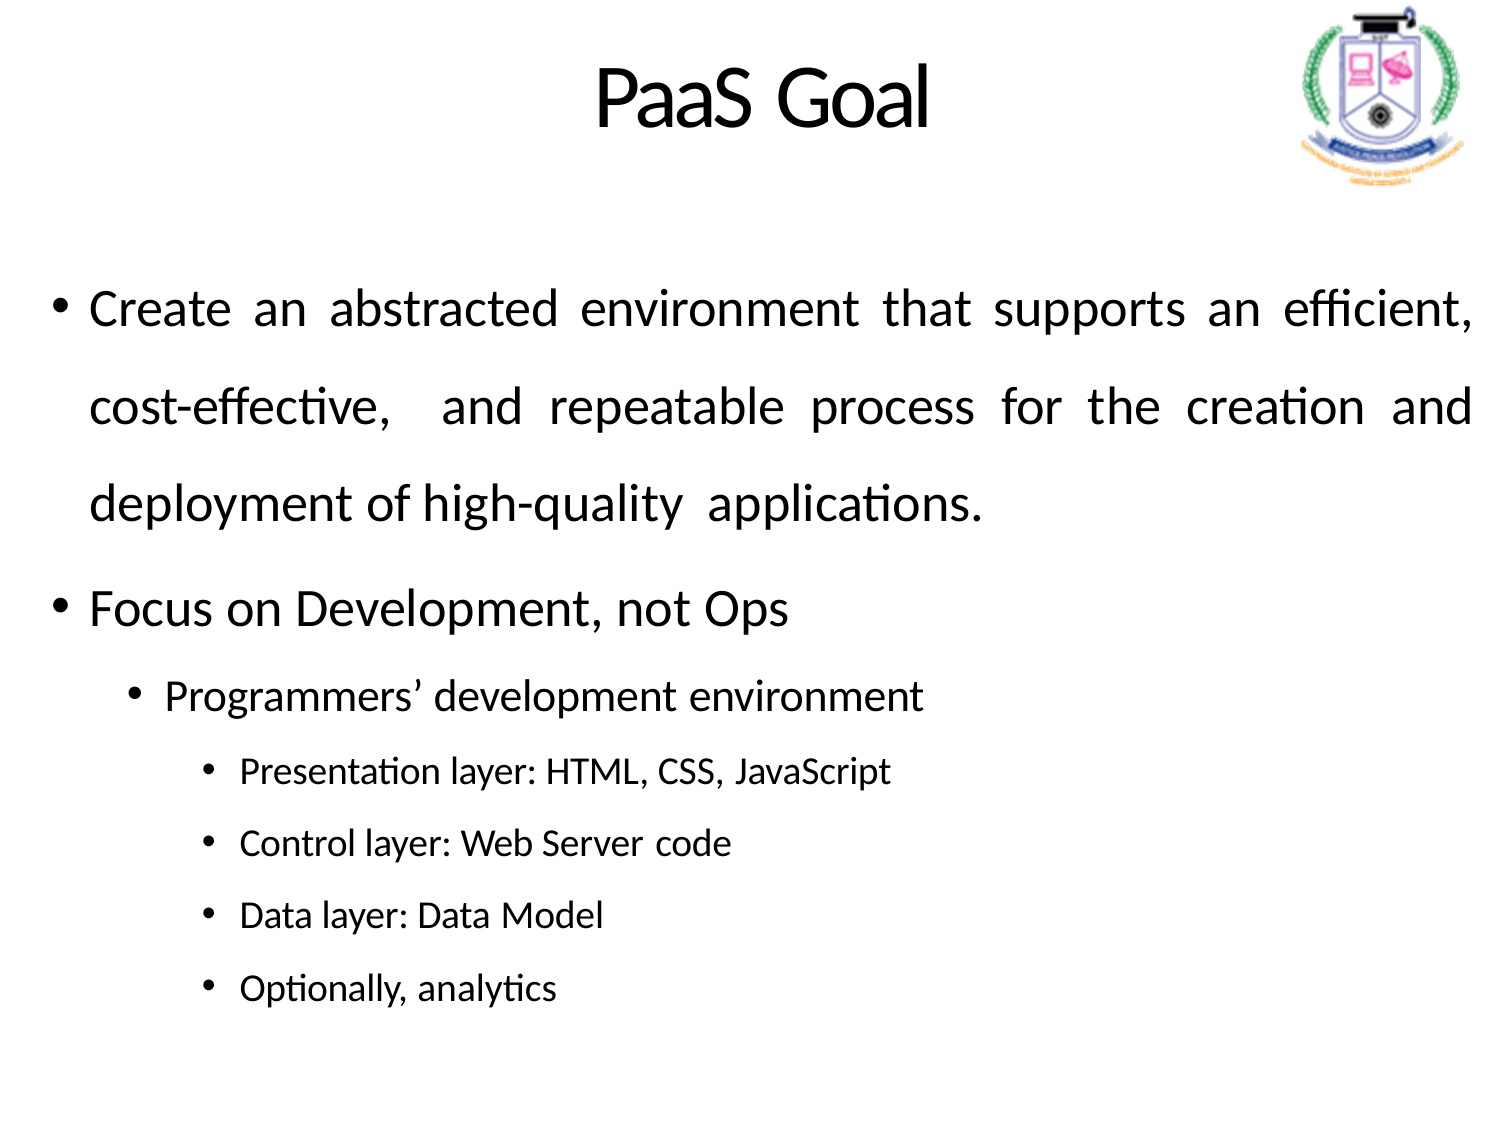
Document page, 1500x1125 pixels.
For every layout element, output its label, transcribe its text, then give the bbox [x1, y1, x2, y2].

picture [1283, 3, 1500, 203]
title PaaS Goal [393, 0, 1132, 185]
text_box Create an abstracted environment that supports an efficient, cost-effective, and repeatable process for the creation and deployment of high-quality applications. Focus on Development, not Ops Programmers’ development environment Presentation layer: HTML, CSS, JavaScript Control layer: Web Server code Data layer: Data Model Optionally, analytics [49, 224, 1475, 1009]
